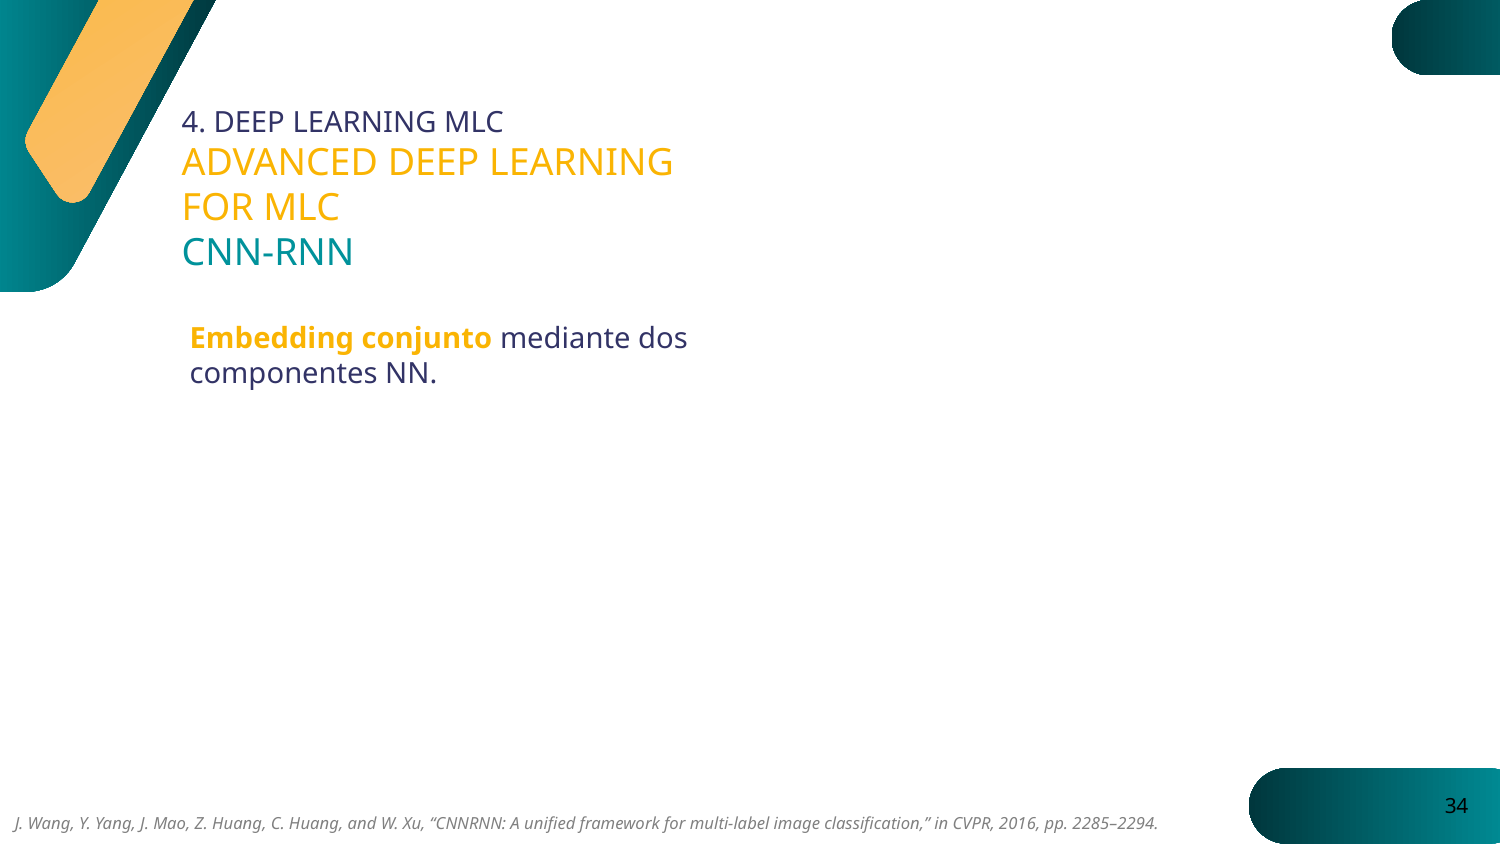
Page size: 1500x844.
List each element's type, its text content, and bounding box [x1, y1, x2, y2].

text_box 4. DEEP LEARNING MLC ADVANCED DEEP LEARNING FOR MLC CNN-RNN [166, 95, 702, 281]
text_box Embedding conjunto mediante dos componentes NN. [174, 312, 710, 397]
text_box J. Wang, Y. Yang, J. Mao, Z. Huang, C. Huang, and W. Xu, “CNNRNN: A unified framework for multi-label image classification,” in CVPR, 2016, pp. 2285–2294. [0, 805, 1216, 840]
text_box 34 [1429, 785, 1484, 825]
